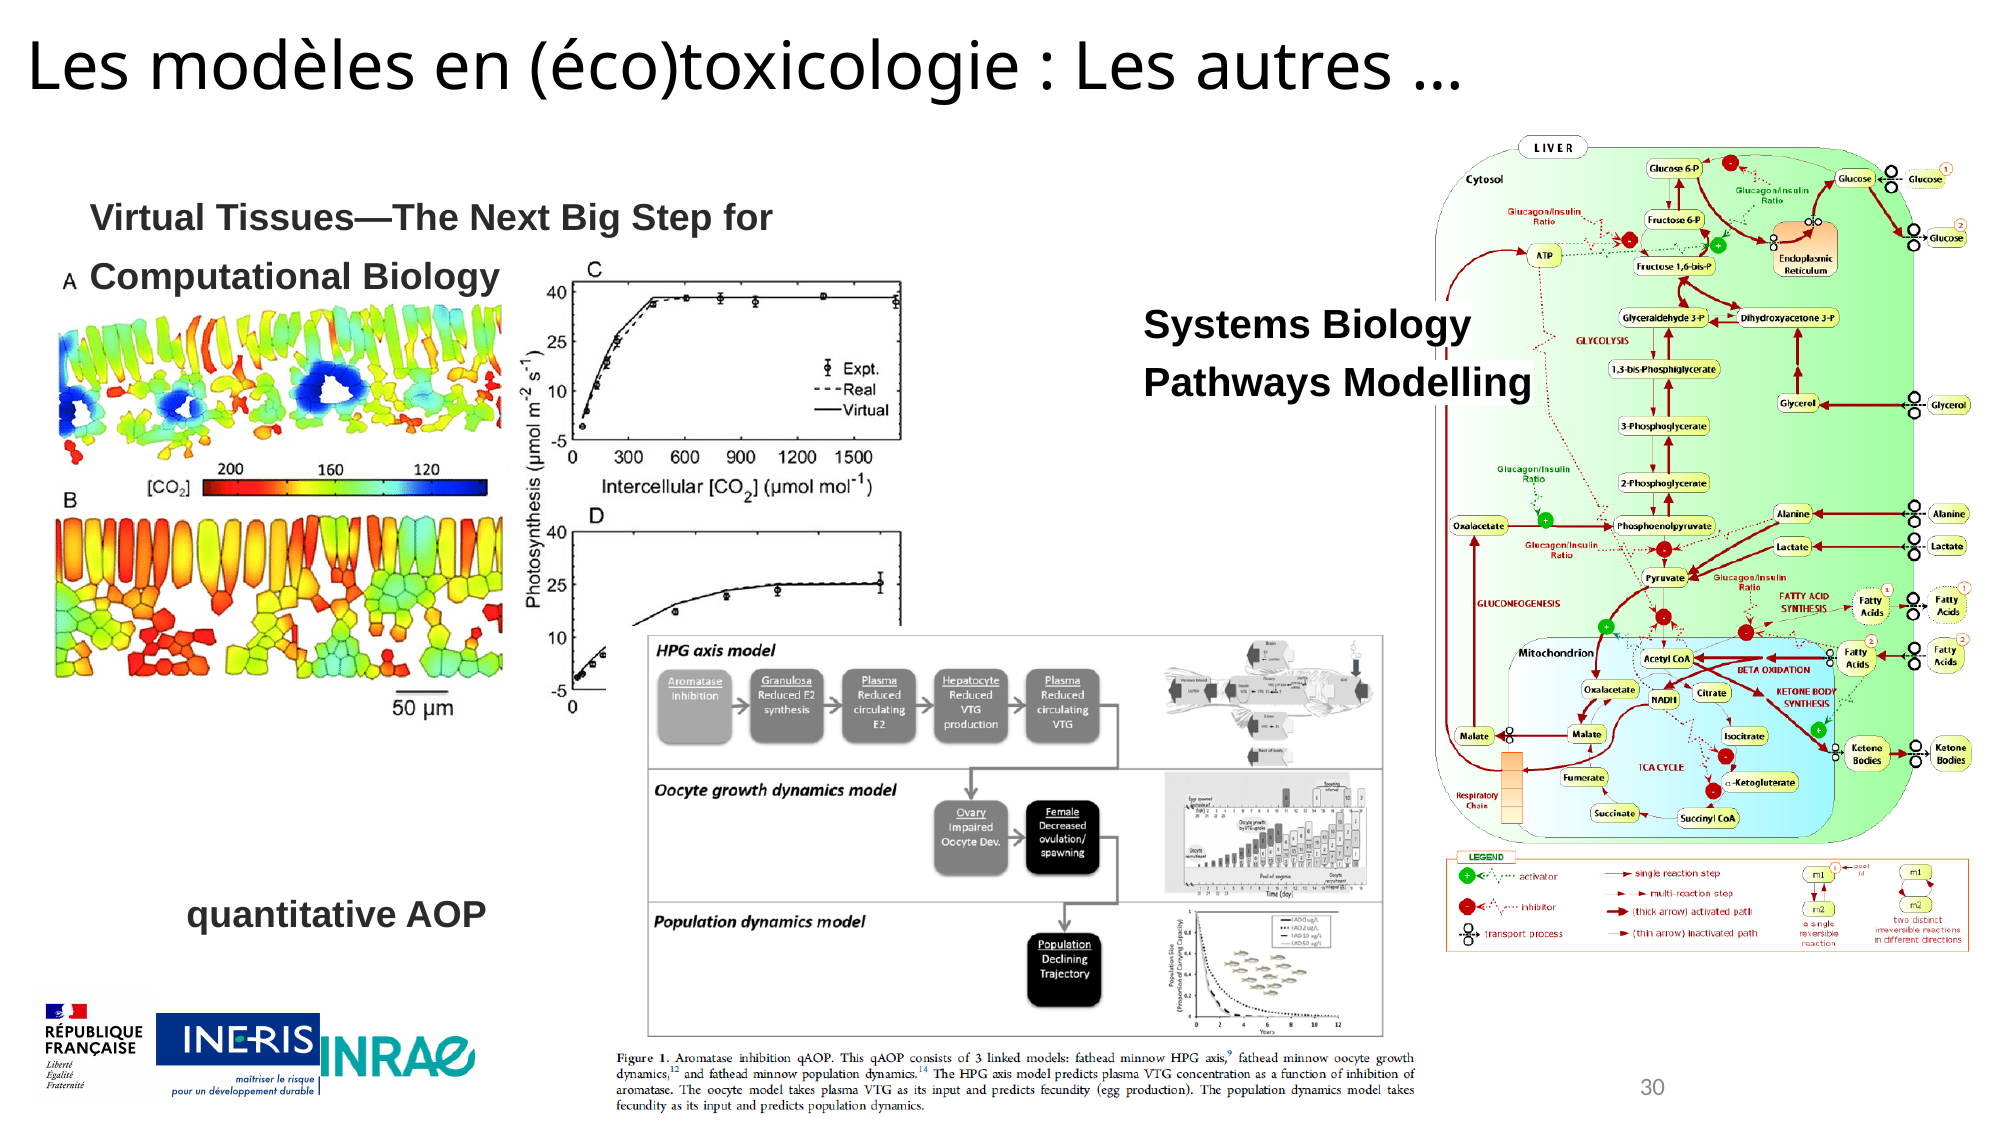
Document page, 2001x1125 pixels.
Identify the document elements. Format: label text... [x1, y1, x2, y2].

text_box Virtual Tissues—The Next Big Step for Computational Biology [74, 164, 964, 312]
text_box quantitative AOP [171, 861, 601, 951]
picture [321, 1035, 475, 1077]
text_box Systems Biology Pathways Modelling [1128, 272, 1430, 420]
picture [1435, 135, 1972, 952]
title Les modèles en (éco)toxicologie : Les autres … [11, 19, 1989, 117]
picture [53, 258, 1423, 1114]
picture [31, 989, 320, 1103]
slide_number 30 [1370, 1046, 1666, 1125]
